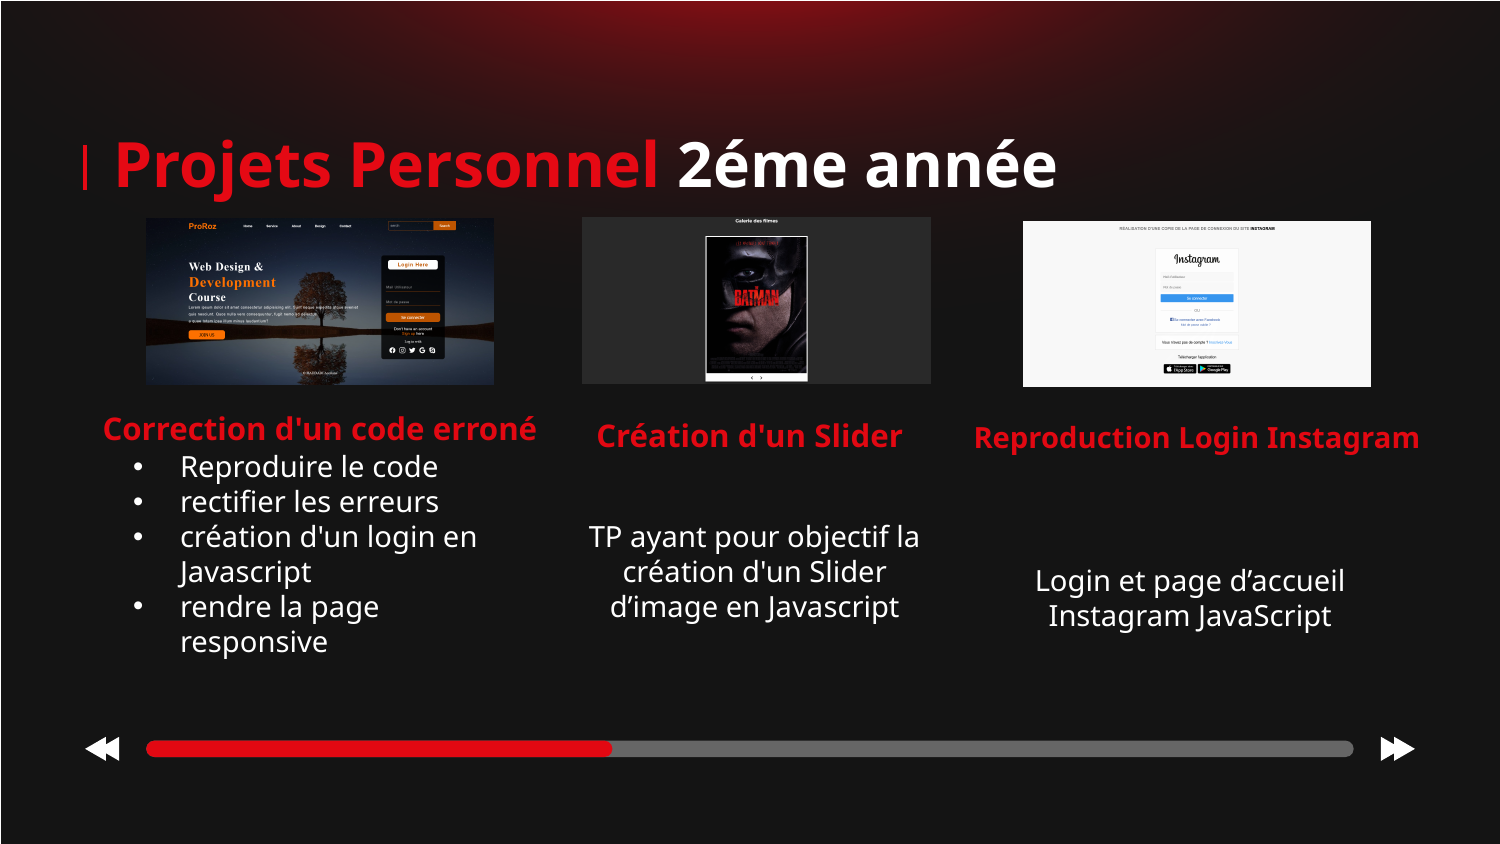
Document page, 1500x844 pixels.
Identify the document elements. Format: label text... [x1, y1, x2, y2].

title Création d'un Slider [558, 392, 942, 479]
title Projets Personnel 2éme année [98, 115, 1382, 210]
picture [2, 2, 1500, 844]
subtitle Reproduire le code rectifier les erreurs création d'un login en Javascript rendre la page responsive [118, 478, 539, 663]
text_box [145, 740, 1354, 758]
subtitle TP ayant pour objectif la création d'un Slider d’image en Javascript [563, 480, 947, 662]
text_box [1394, 736, 1415, 761]
title Reproduction Login Instagram [946, 393, 1448, 481]
title Correction d'un code erroné [82, 384, 558, 472]
text_box [85, 736, 106, 761]
text_box [106, 736, 120, 761]
text_box [1380, 736, 1394, 761]
subtitle Login et page d’accueil Instagram JavaScript [998, 465, 1382, 729]
